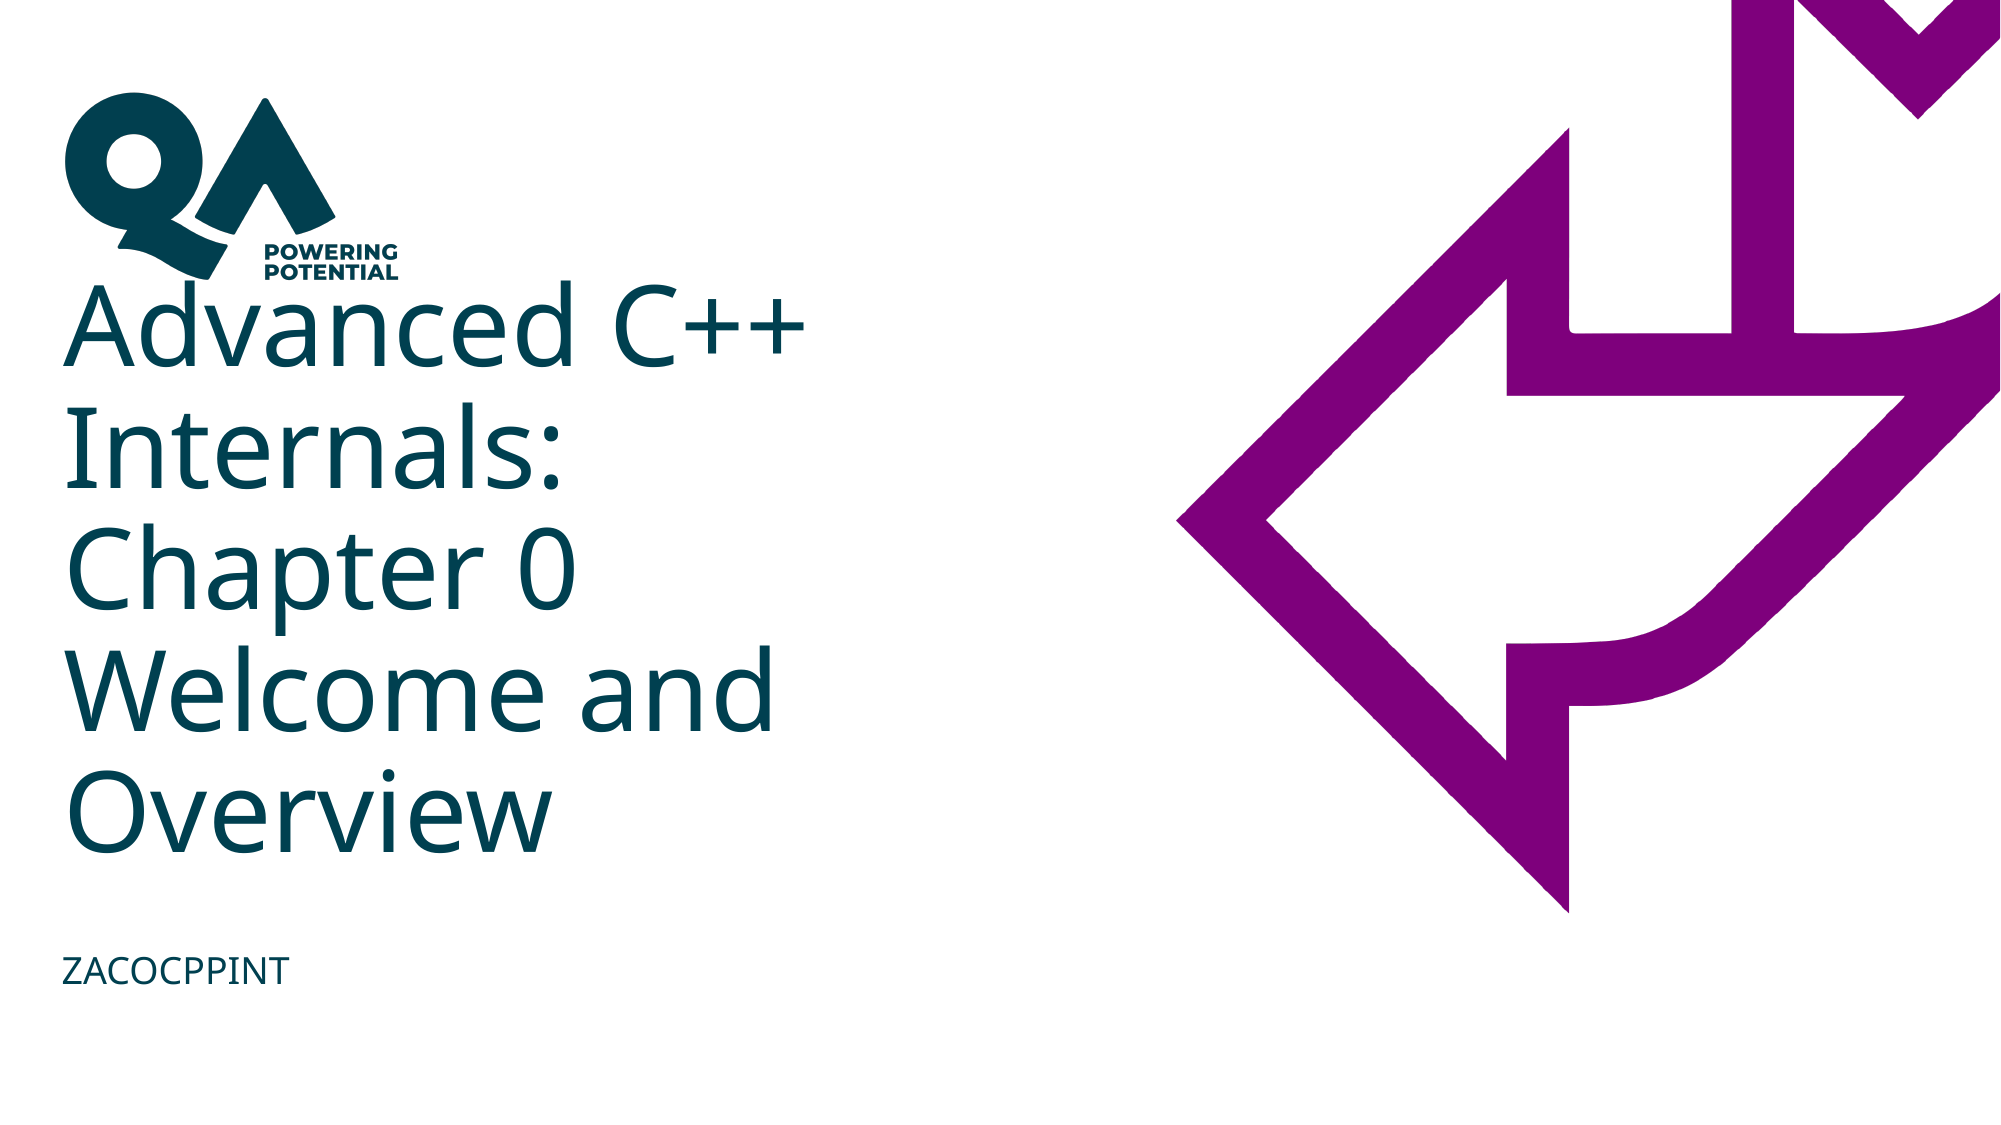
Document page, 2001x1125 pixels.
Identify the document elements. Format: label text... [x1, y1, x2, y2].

picture [94, 300, 104, 314]
picture [13, 49, 447, 314]
title Advanced C++ Internals: Chapter 0 Welcome and Overview [63, 392, 1200, 878]
picture [1164, 0, 2001, 925]
list ZACOCPPINT [61, 946, 1146, 1059]
